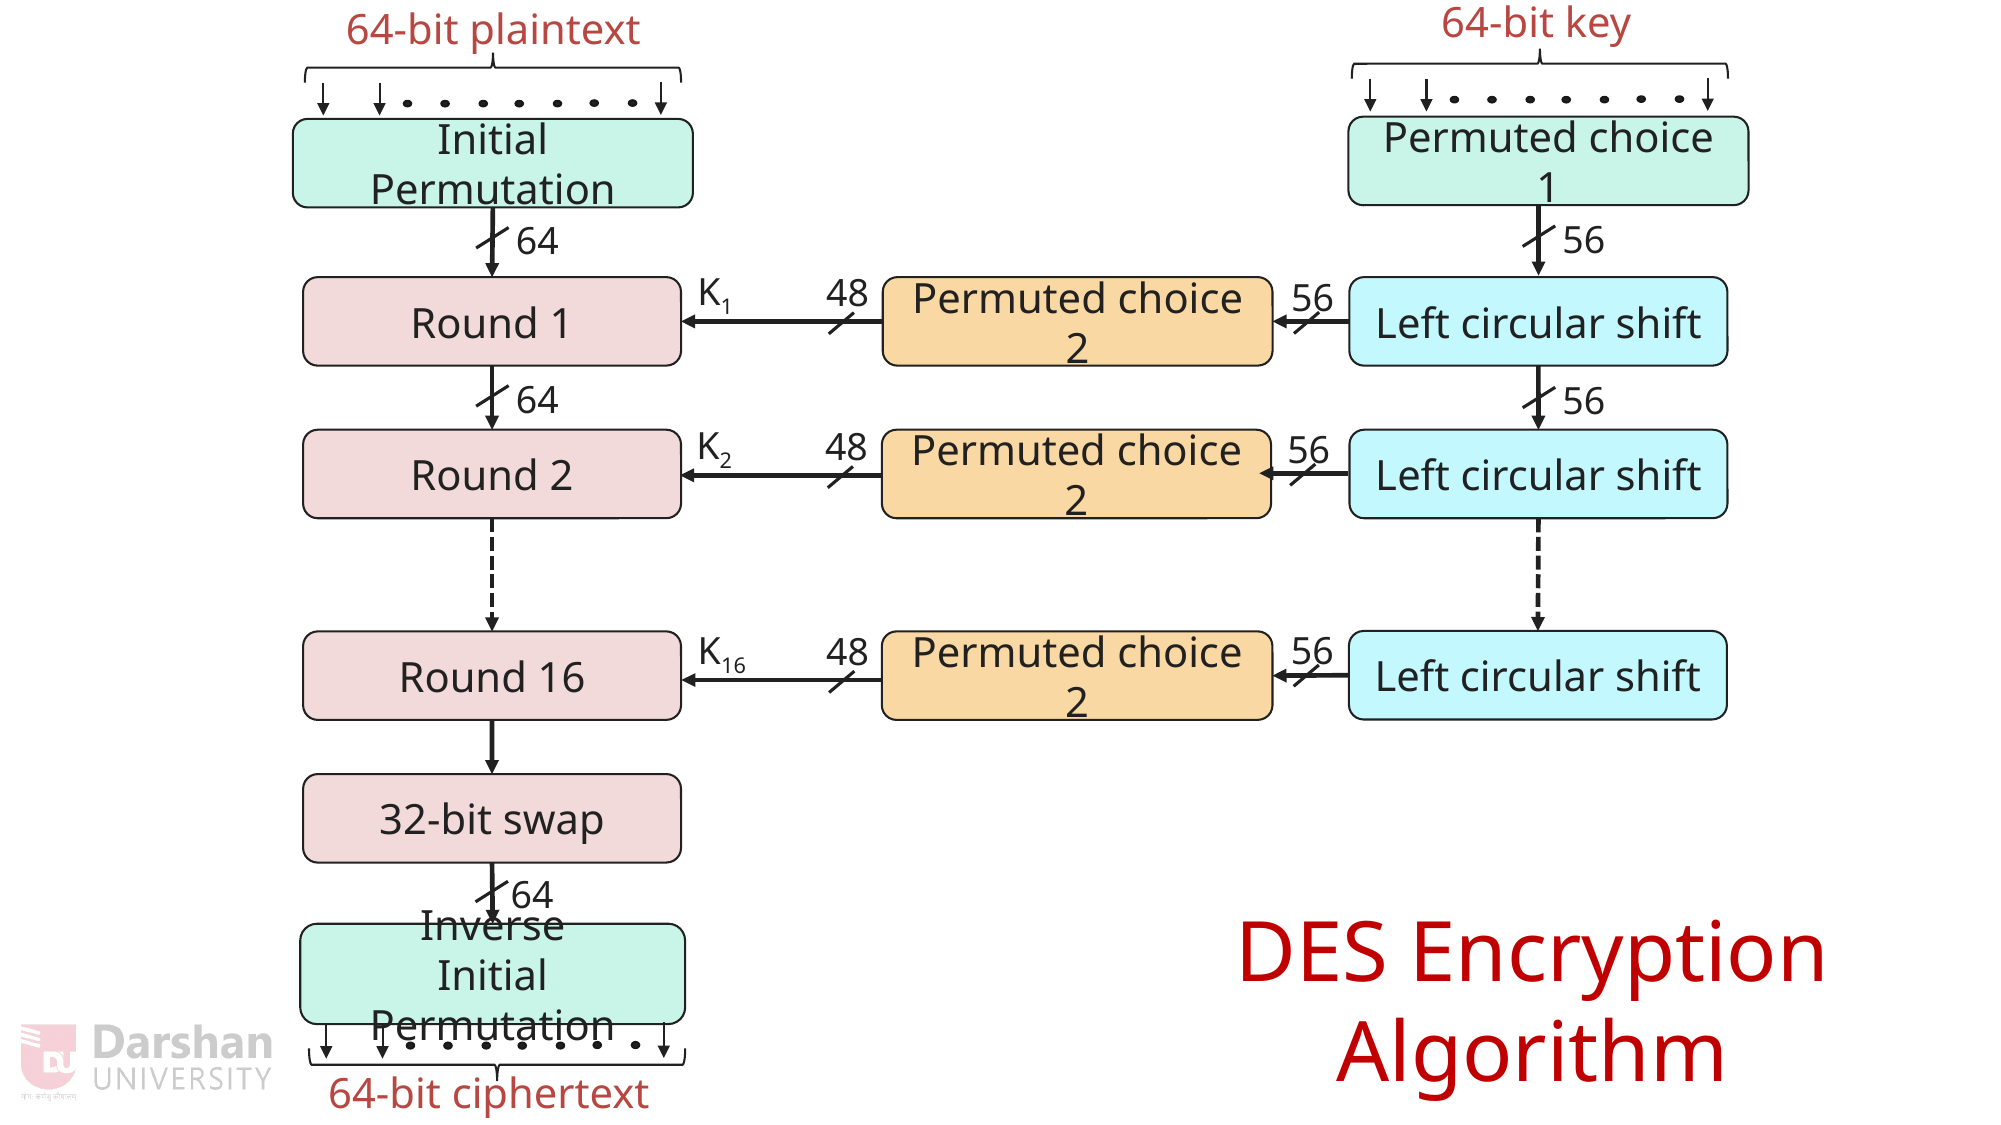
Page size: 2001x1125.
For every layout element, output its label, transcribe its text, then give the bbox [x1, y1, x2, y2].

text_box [1351, 0, 1728, 112]
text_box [679, 415, 891, 488]
text_box Inverse Initial Permutation [299, 922, 687, 1023]
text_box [1272, 619, 1357, 687]
text_box Left circular shift [1347, 629, 1728, 721]
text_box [1272, 266, 1353, 334]
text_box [476, 207, 594, 278]
text_box Permuted choice 2 [880, 630, 1274, 721]
text_box DES Encryption Algorithm [1153, 891, 1912, 1055]
text_box Round 16 [302, 630, 683, 721]
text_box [1522, 205, 1640, 276]
text_box Permuted choice 2 [880, 428, 1273, 520]
text_box Left circular shift [1348, 276, 1729, 367]
text_box Permuted choice 1 [1347, 115, 1750, 207]
text_box Round 2 [302, 428, 683, 520]
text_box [680, 261, 899, 334]
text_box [681, 620, 893, 693]
text_box Initial Permutation [291, 117, 694, 209]
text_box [308, 1022, 812, 1125]
text_box Round 1 [302, 276, 683, 367]
text_box 32-bit swap [302, 773, 683, 864]
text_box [1259, 418, 1353, 486]
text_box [476, 365, 594, 430]
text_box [304, 0, 712, 116]
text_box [1522, 365, 1626, 431]
text_box Permuted choice 2 [881, 276, 1274, 367]
text_box Left circular shift [1348, 428, 1729, 520]
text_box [475, 862, 591, 924]
